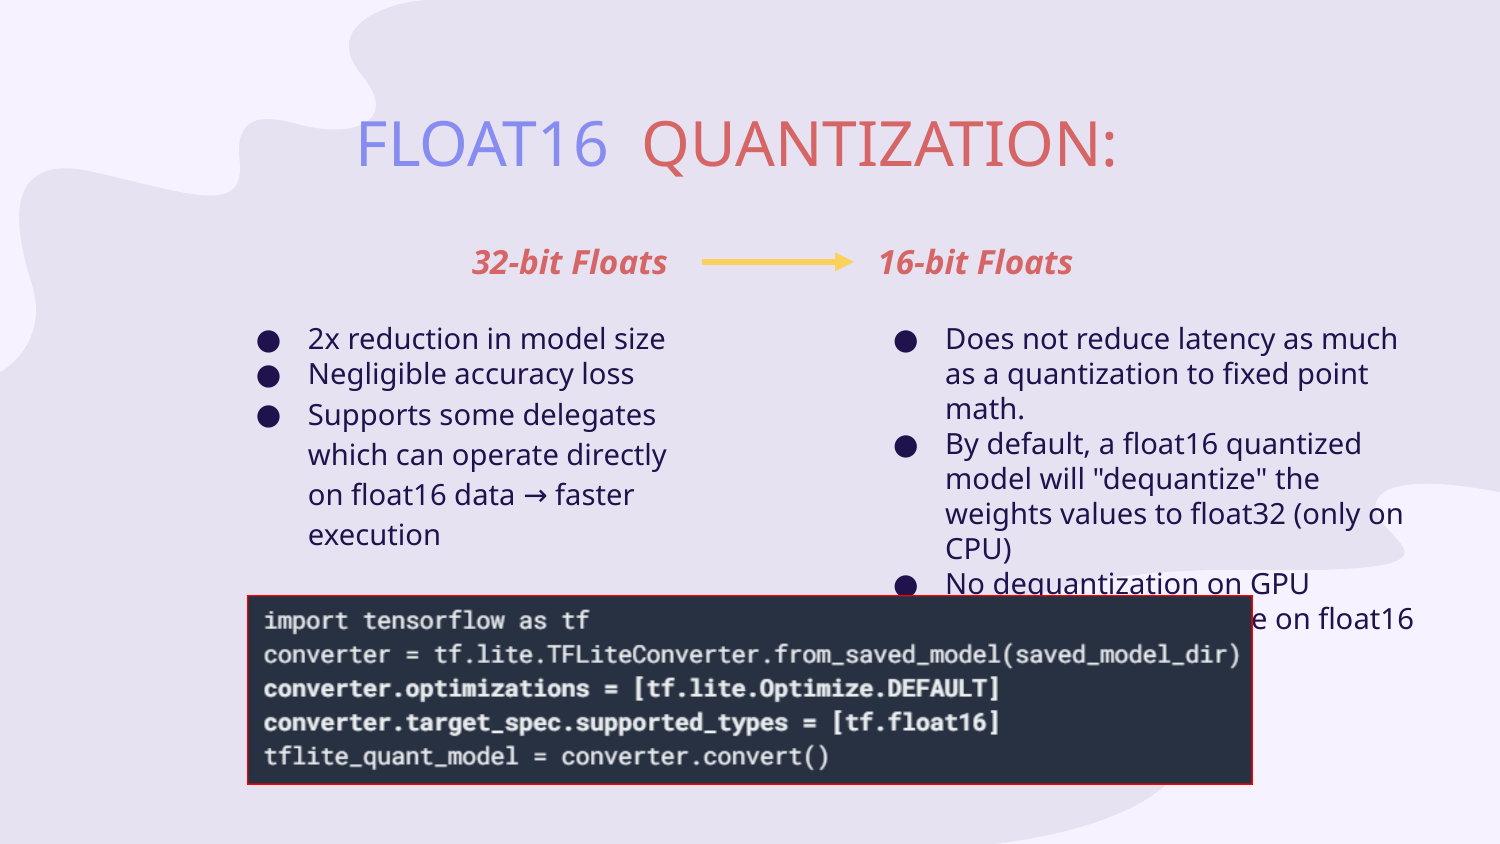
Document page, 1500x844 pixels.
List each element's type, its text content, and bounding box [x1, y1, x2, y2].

text_box 2x reduction in model size Negligible accuracy loss Supports some delegates which can operate directly on float16 data → faster execution [217, 305, 720, 567]
picture [247, 595, 1253, 785]
title FLOAT16 QUANTIZATION: [105, 88, 1370, 183]
text_box 32-bit Floats [344, 226, 749, 297]
text_box Does not reduce latency as much as a quantization to fixed point math. By default, a float16 quantized model will "dequantize" the weights values to float32 (only on CPU) No dequantization on GPU delegate → can operate on float16 [855, 305, 1441, 651]
text_box 16-bit Floats [749, 226, 1202, 297]
